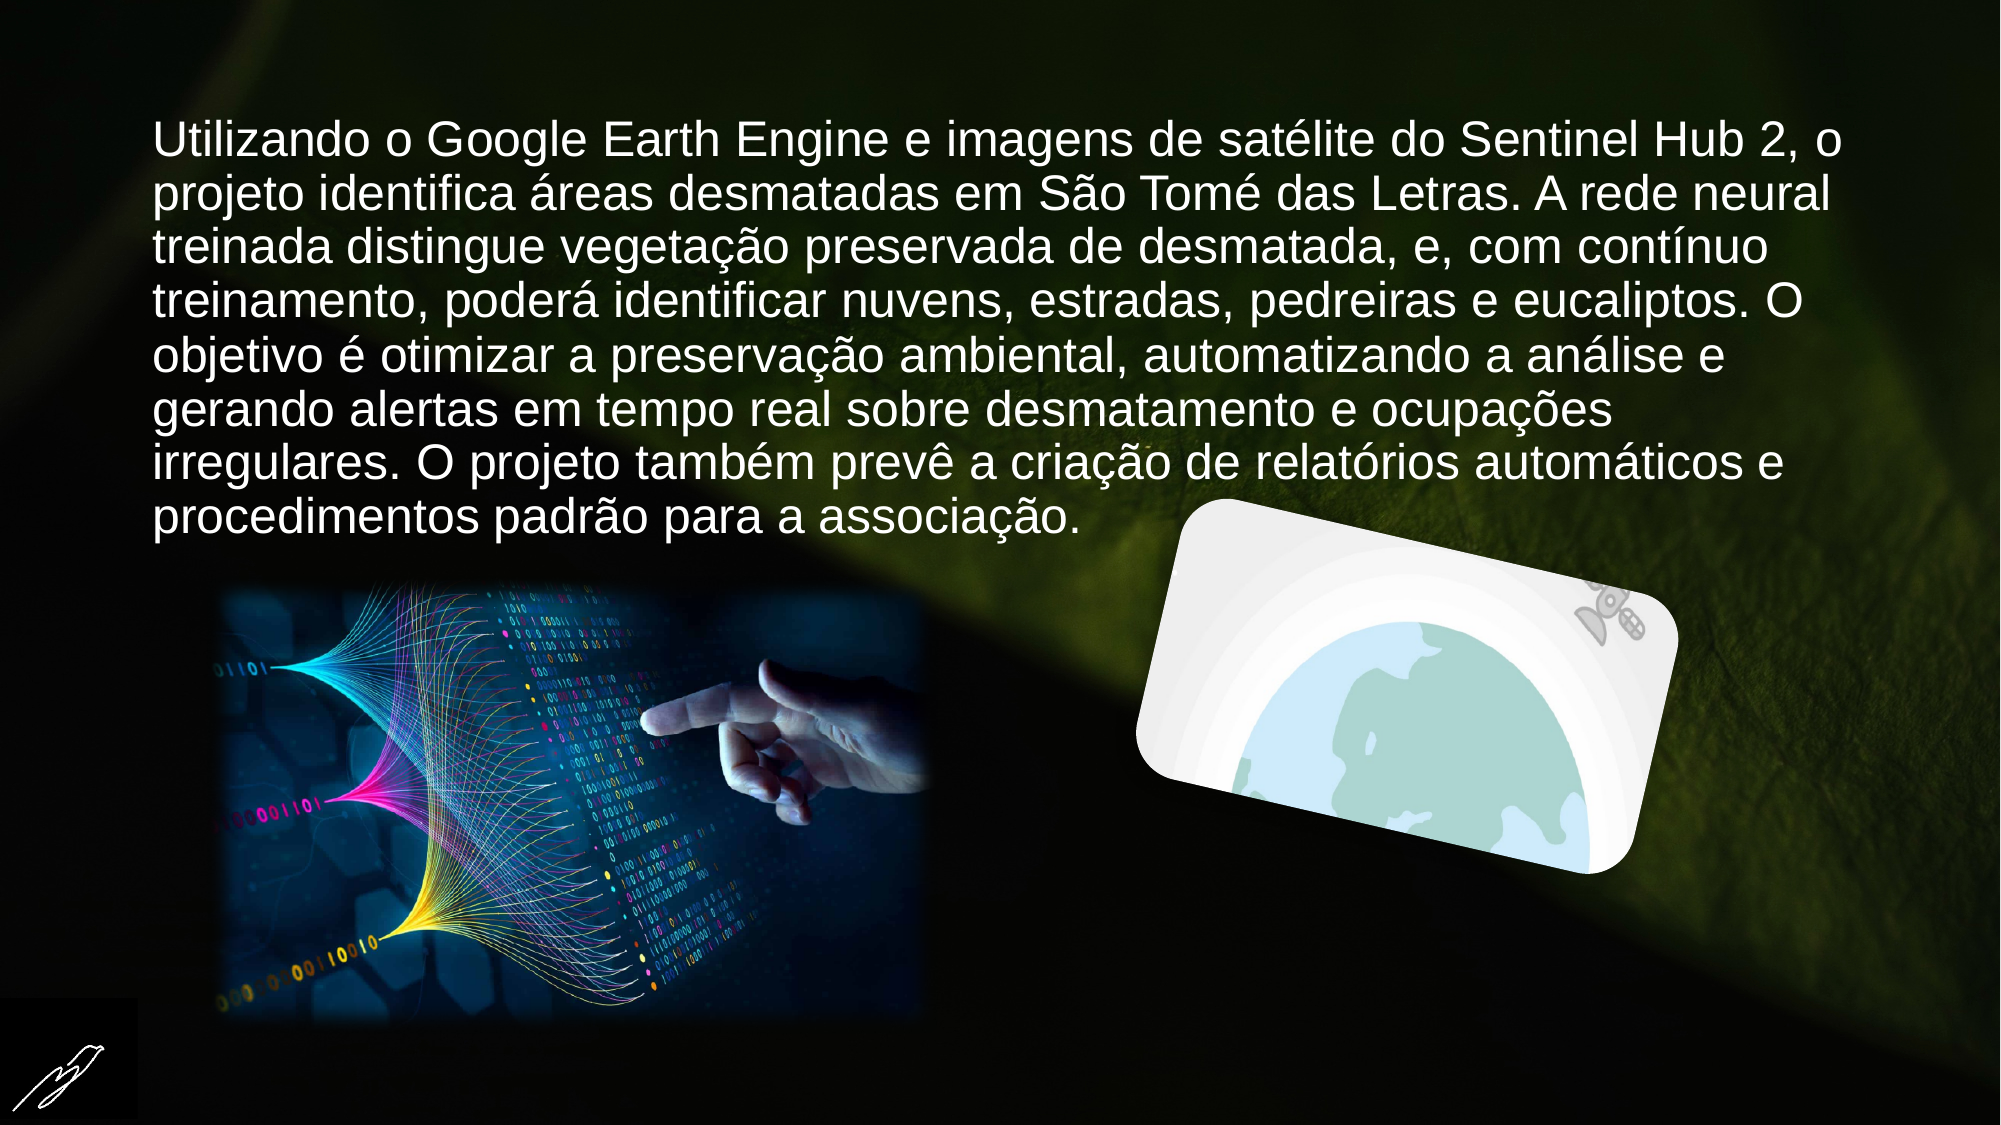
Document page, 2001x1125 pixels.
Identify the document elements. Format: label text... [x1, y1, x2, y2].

picture [0, 0, 2001, 1125]
list Utilizando o Google Earth Engine e imagens de satélite do Sentinel Hub 2, o projeto identifica áreas desmatadas em São Tomé das Letras. A rede neural treinada distingue vegetação preservada de desmatada, e, com contínuo treinamento, poderá identificar nuvens, estradas, pedreiras e eucaliptos. O objetivo é otimizar a preservação ambiental, automatizando a análise e gerando alertas em tempo real sobre desmatamento e ocupações irregulares. O projeto também prevê a criação de relatórios automáticos e procedimentos padrão para a associação. [137, 105, 1863, 820]
